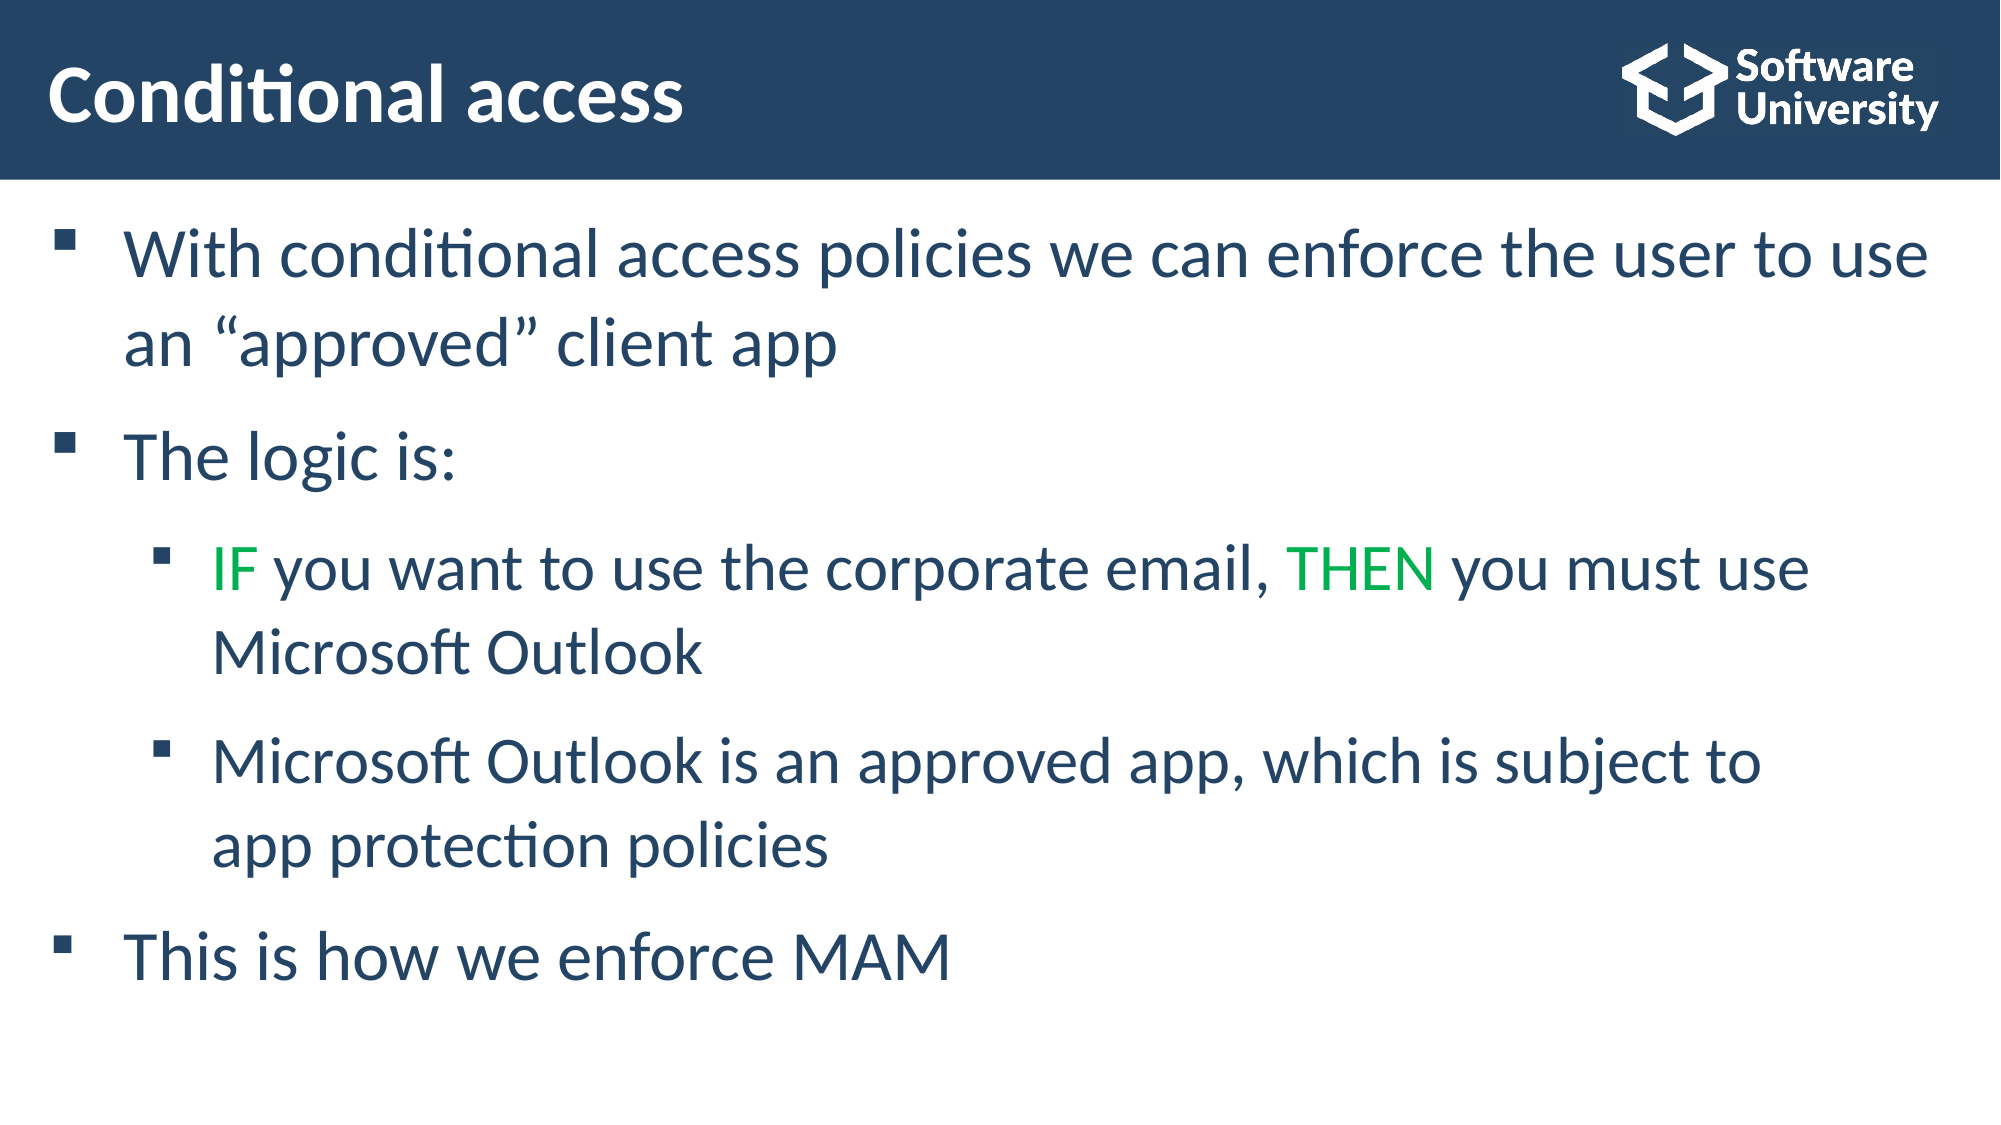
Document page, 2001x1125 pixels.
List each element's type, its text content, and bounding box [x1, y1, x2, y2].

title Conditional access [31, 16, 1591, 162]
picture [1622, 43, 1939, 136]
list With conditional access policies we can enforce the user to use an “approved” client app The logic is: IF you want to use the corporate email, THEN you must use Microsoft Outlook Microsoft Outlook is an approved app, which is subject to app protection policies This is how we enforce MAM [31, 196, 1970, 1050]
